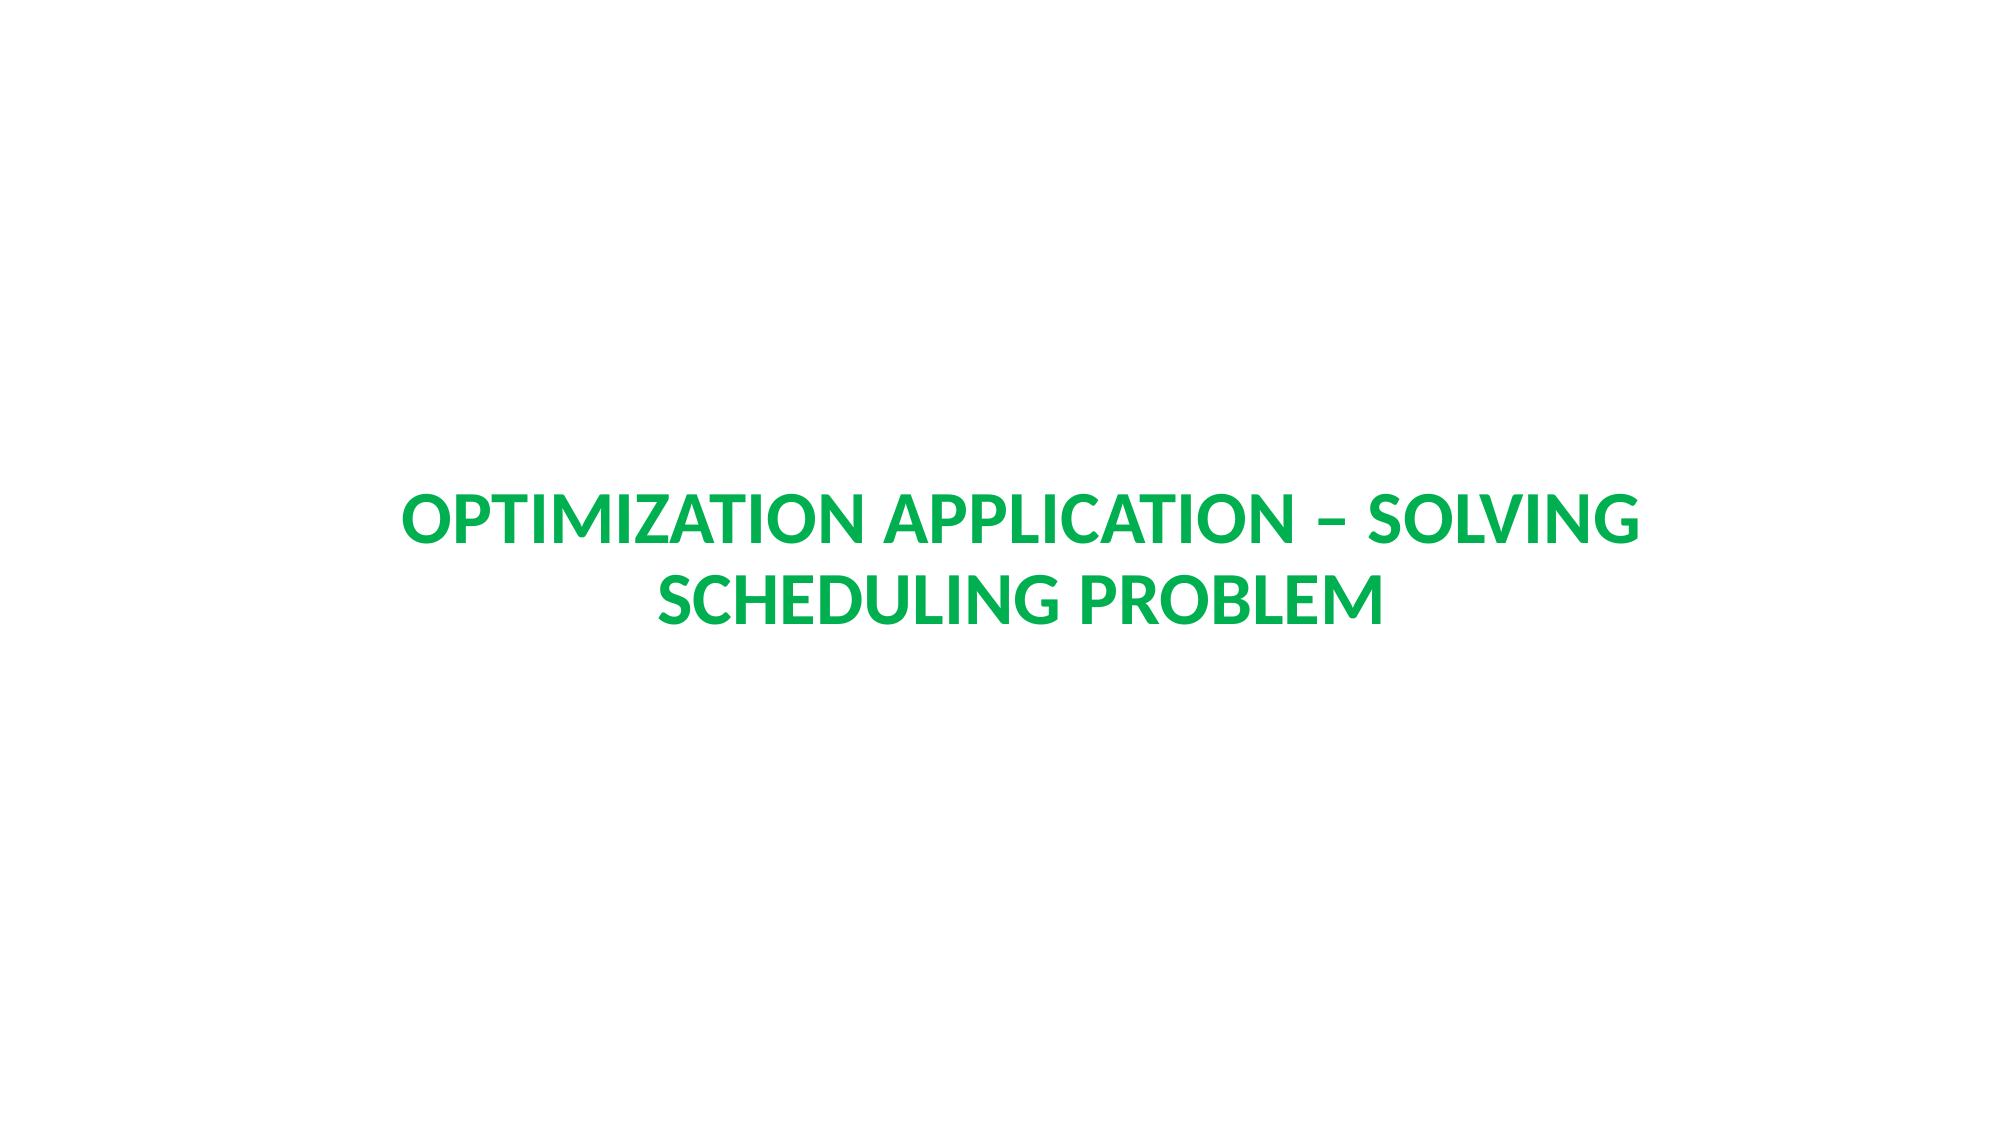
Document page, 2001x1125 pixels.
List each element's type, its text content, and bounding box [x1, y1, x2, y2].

list OPTIMIZATION APPLICATION – SOLVING SCHEDULING PROBLEM [144, 296, 1863, 675]
